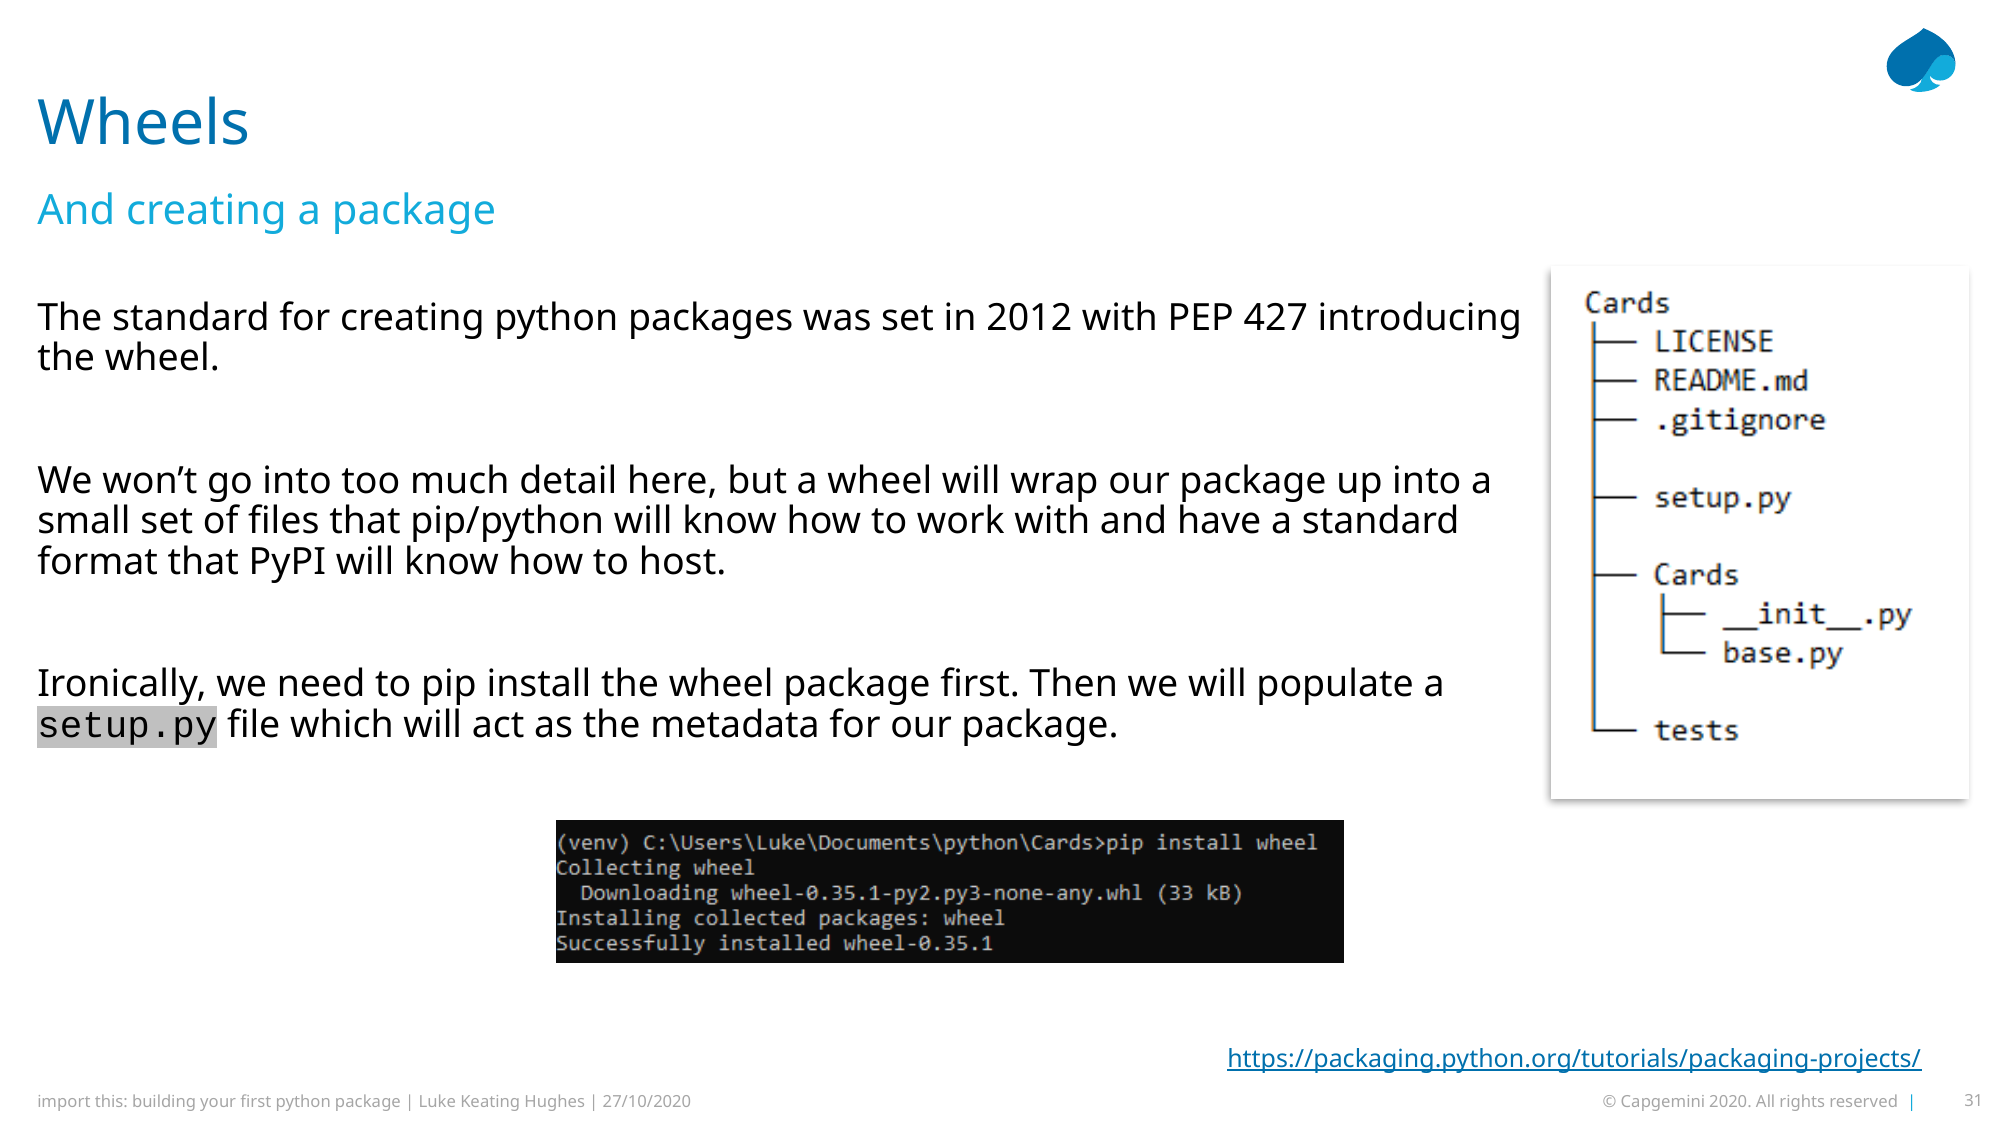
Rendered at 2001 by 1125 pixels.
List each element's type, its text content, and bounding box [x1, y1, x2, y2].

picture [1551, 266, 1969, 799]
title Wheels [37, 0, 1863, 182]
list And creating a package [37, 188, 1957, 272]
list The standard for creating python packages was set in 2012 with PEP 427 introducing the wheel. We won’t go into too much detail here, but a wheel will wrap our package up into a small set of files that pip/python will know how to work with and have a standard format that PyPI will know how to host. Ironically, we need to pip install the wheel package first. Then we will populate a setup.py file which will act as the metadata for our package. [37, 297, 1548, 1031]
picture [555, 820, 1344, 963]
text_box https://packaging.python.org/tutorials/packaging-projects/ [1212, 1035, 2000, 1084]
